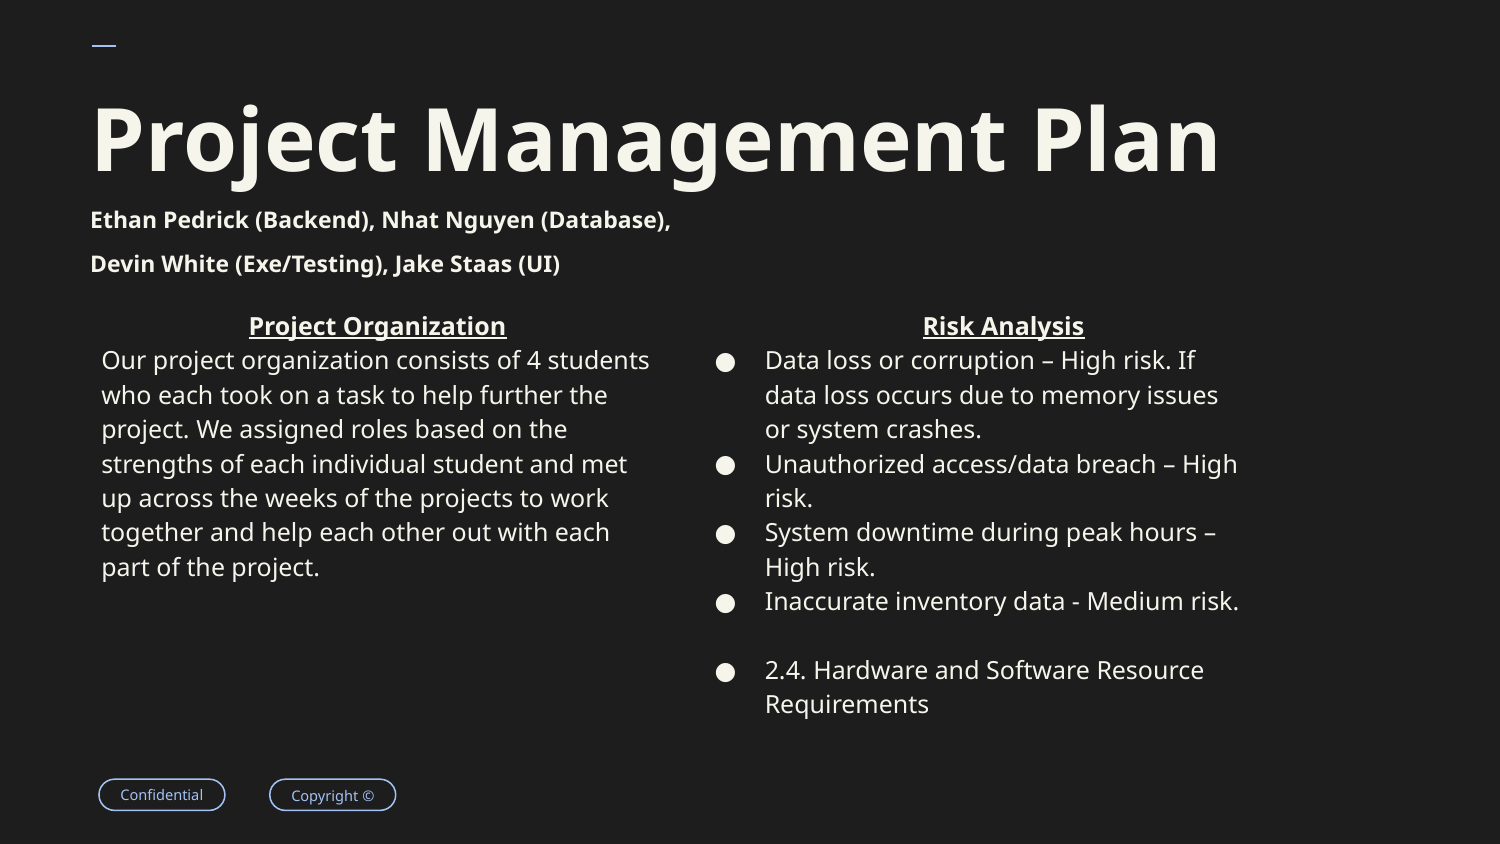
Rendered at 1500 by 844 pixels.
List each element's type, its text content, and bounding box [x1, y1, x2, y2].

list Risk Analysis Data loss or corruption – High risk. If data loss occurs due to memory issues or system crashes. Unauthorized access/data breach – High risk. System downtime during peak hours – High risk. Inaccurate inventory data - Medium risk. 2.4. Hardware and Software Resource Requirements [674, 290, 1258, 675]
title Project Management Plan Ethan Pedrick (Backend), Nhat Nguyen (Database), Devin White (Exe/Testing), Jake Staas (UI) [75, 89, 1322, 283]
list Project Organization Our project organization consists of 4 students who each took on a task to help further the project. We assigned roles based on the strengths of each individual student and met up across the weeks of the projects to work together and help each other out with each part of the project. [86, 290, 669, 660]
